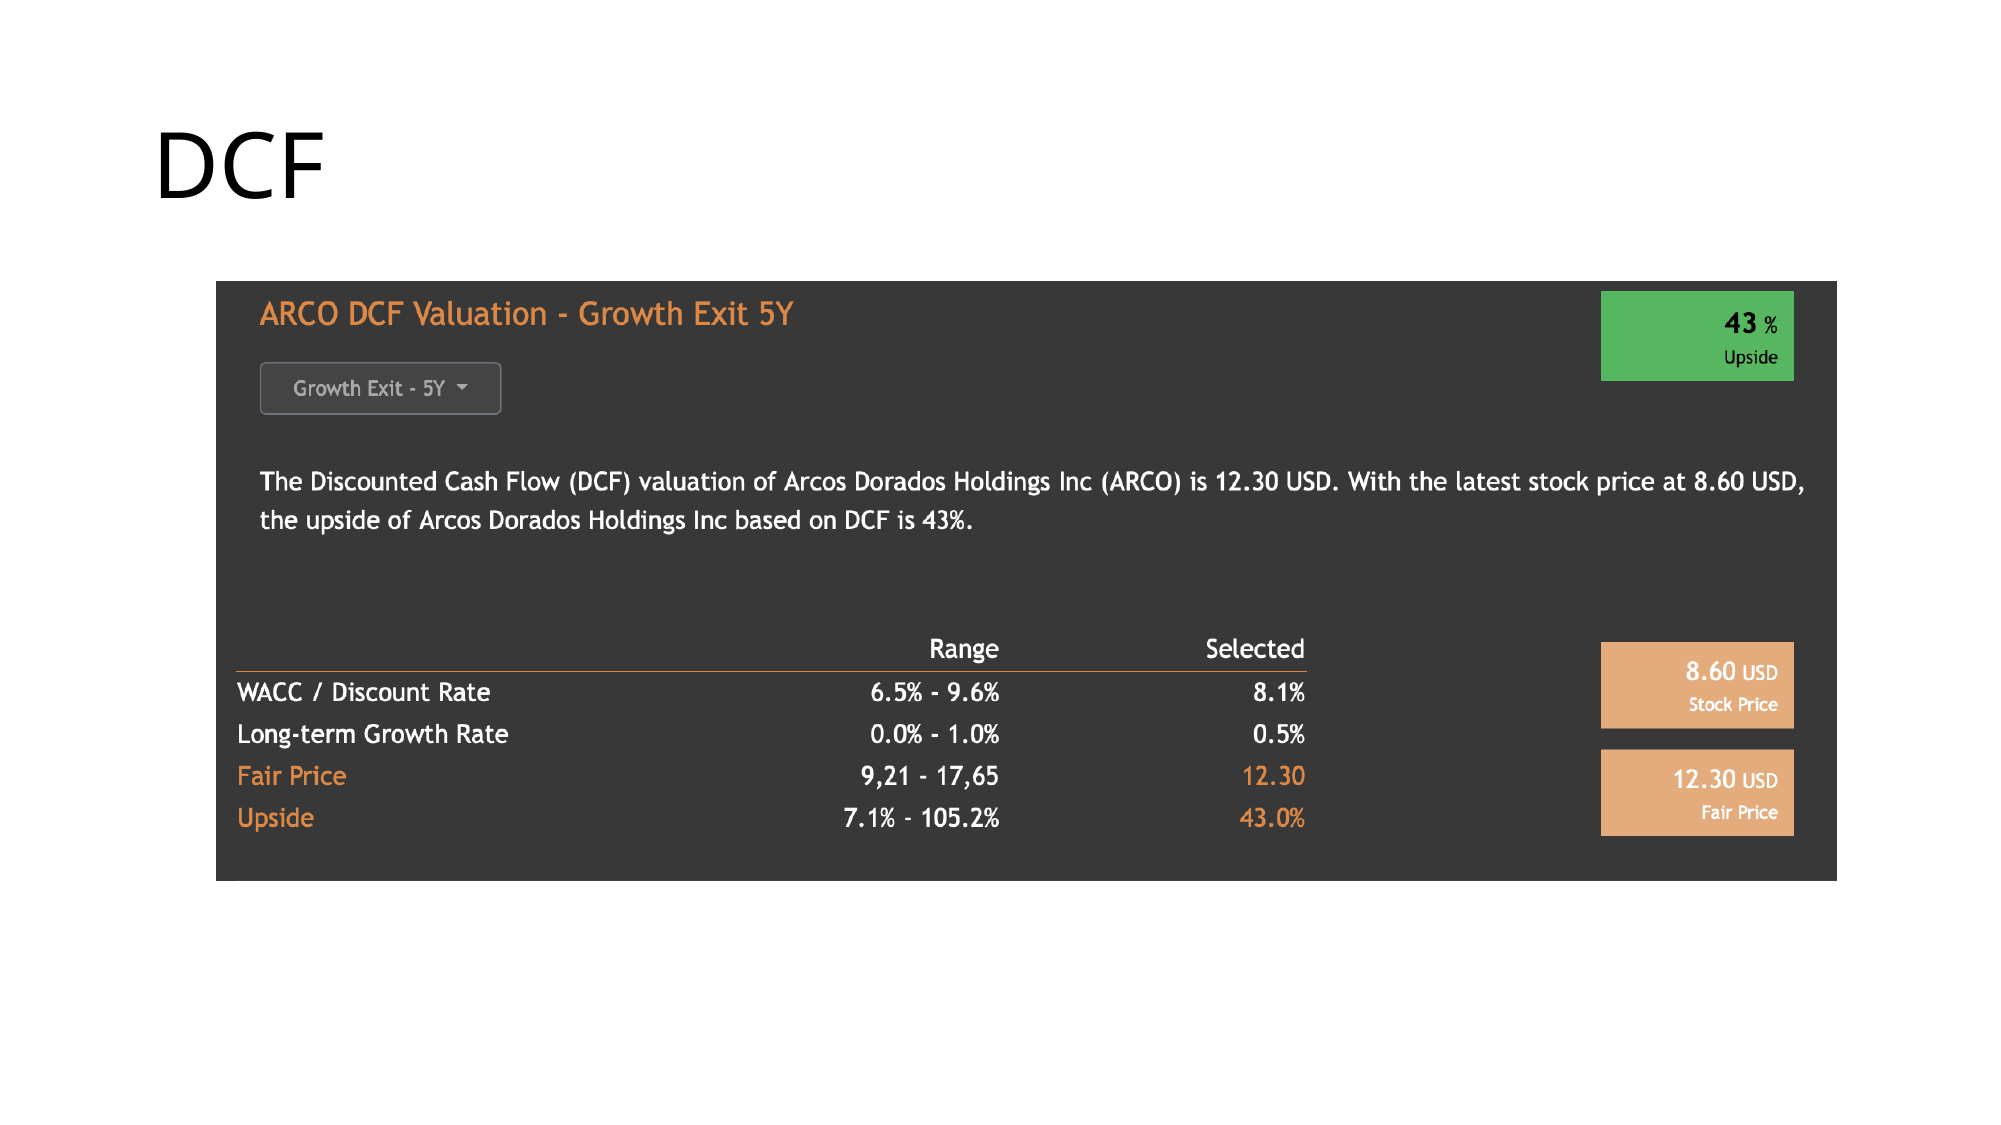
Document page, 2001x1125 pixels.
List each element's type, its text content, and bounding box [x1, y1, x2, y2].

title DCF [137, 59, 1863, 278]
picture [215, 281, 1837, 882]
